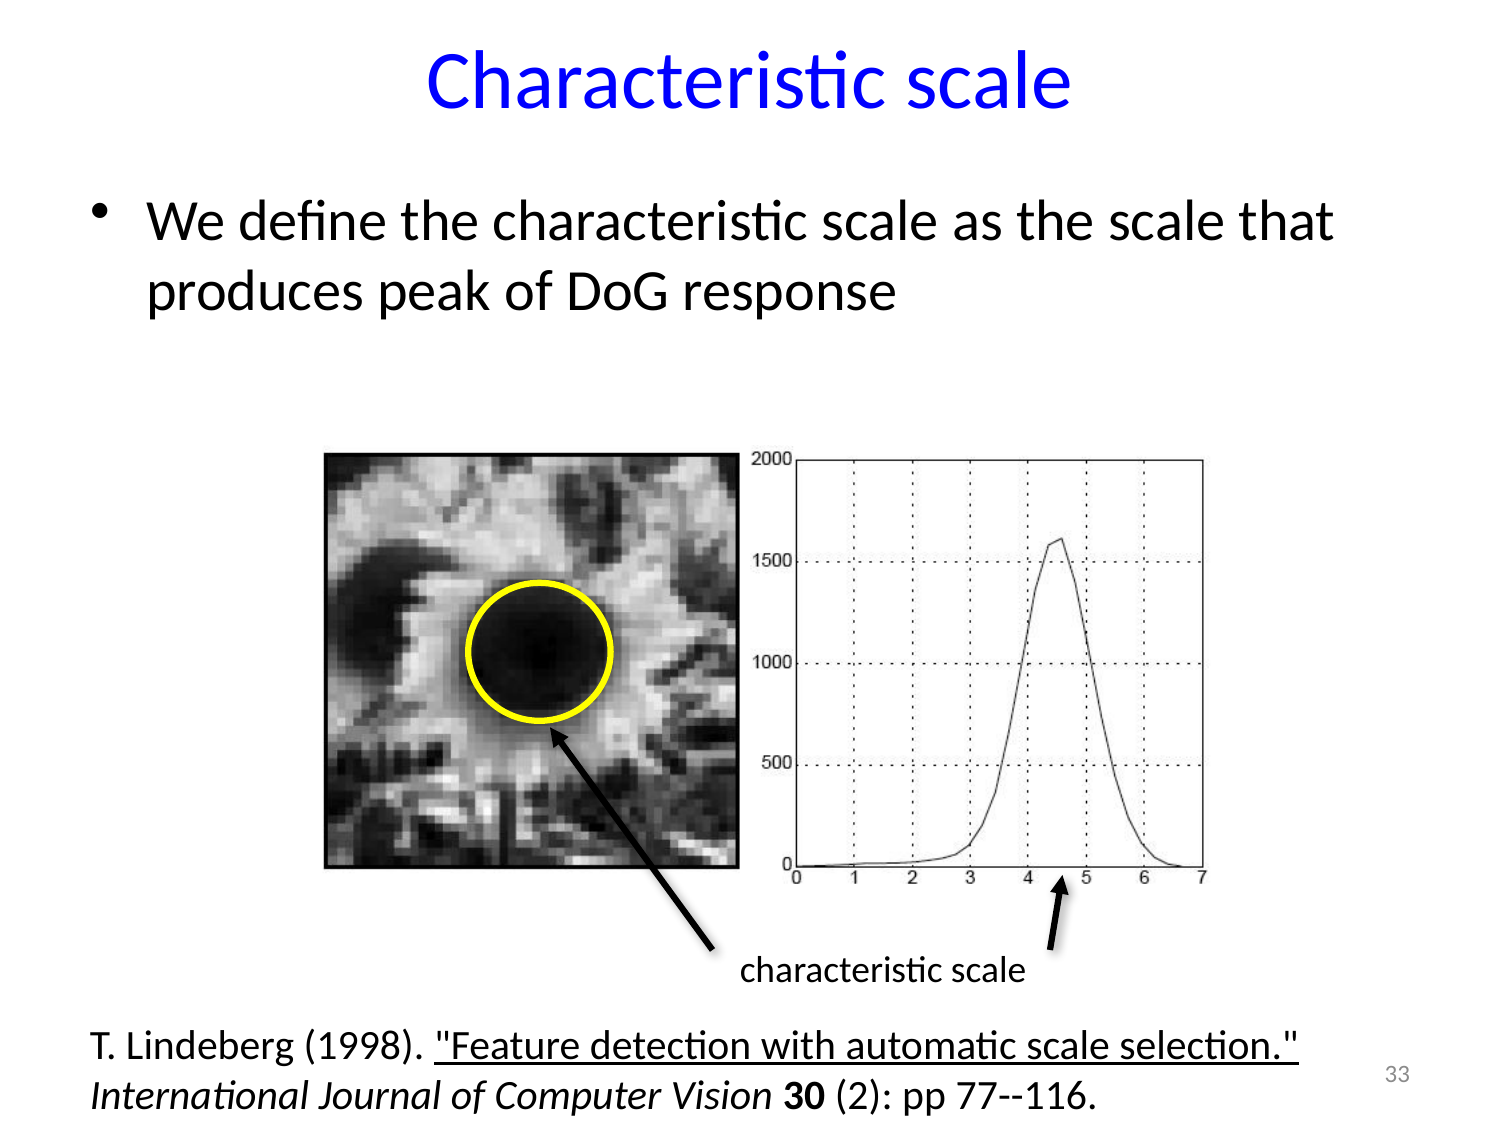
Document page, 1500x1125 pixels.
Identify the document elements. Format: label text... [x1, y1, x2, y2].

picture [312, 445, 1213, 901]
title Characteristic scale [75, 0, 1425, 150]
slide_number 33 [1074, 1042, 1425, 1103]
text_box characteristic scale [725, 937, 1050, 998]
list We define the characteristic scale as the scale that produces peak of DoG response [75, 174, 1425, 1010]
text_box T. Lindeberg (1998). "Feature detection with automatic scale selection." International Journal of Computer Vision 30 (2): pp 77--116. [74, 1010, 1438, 1125]
